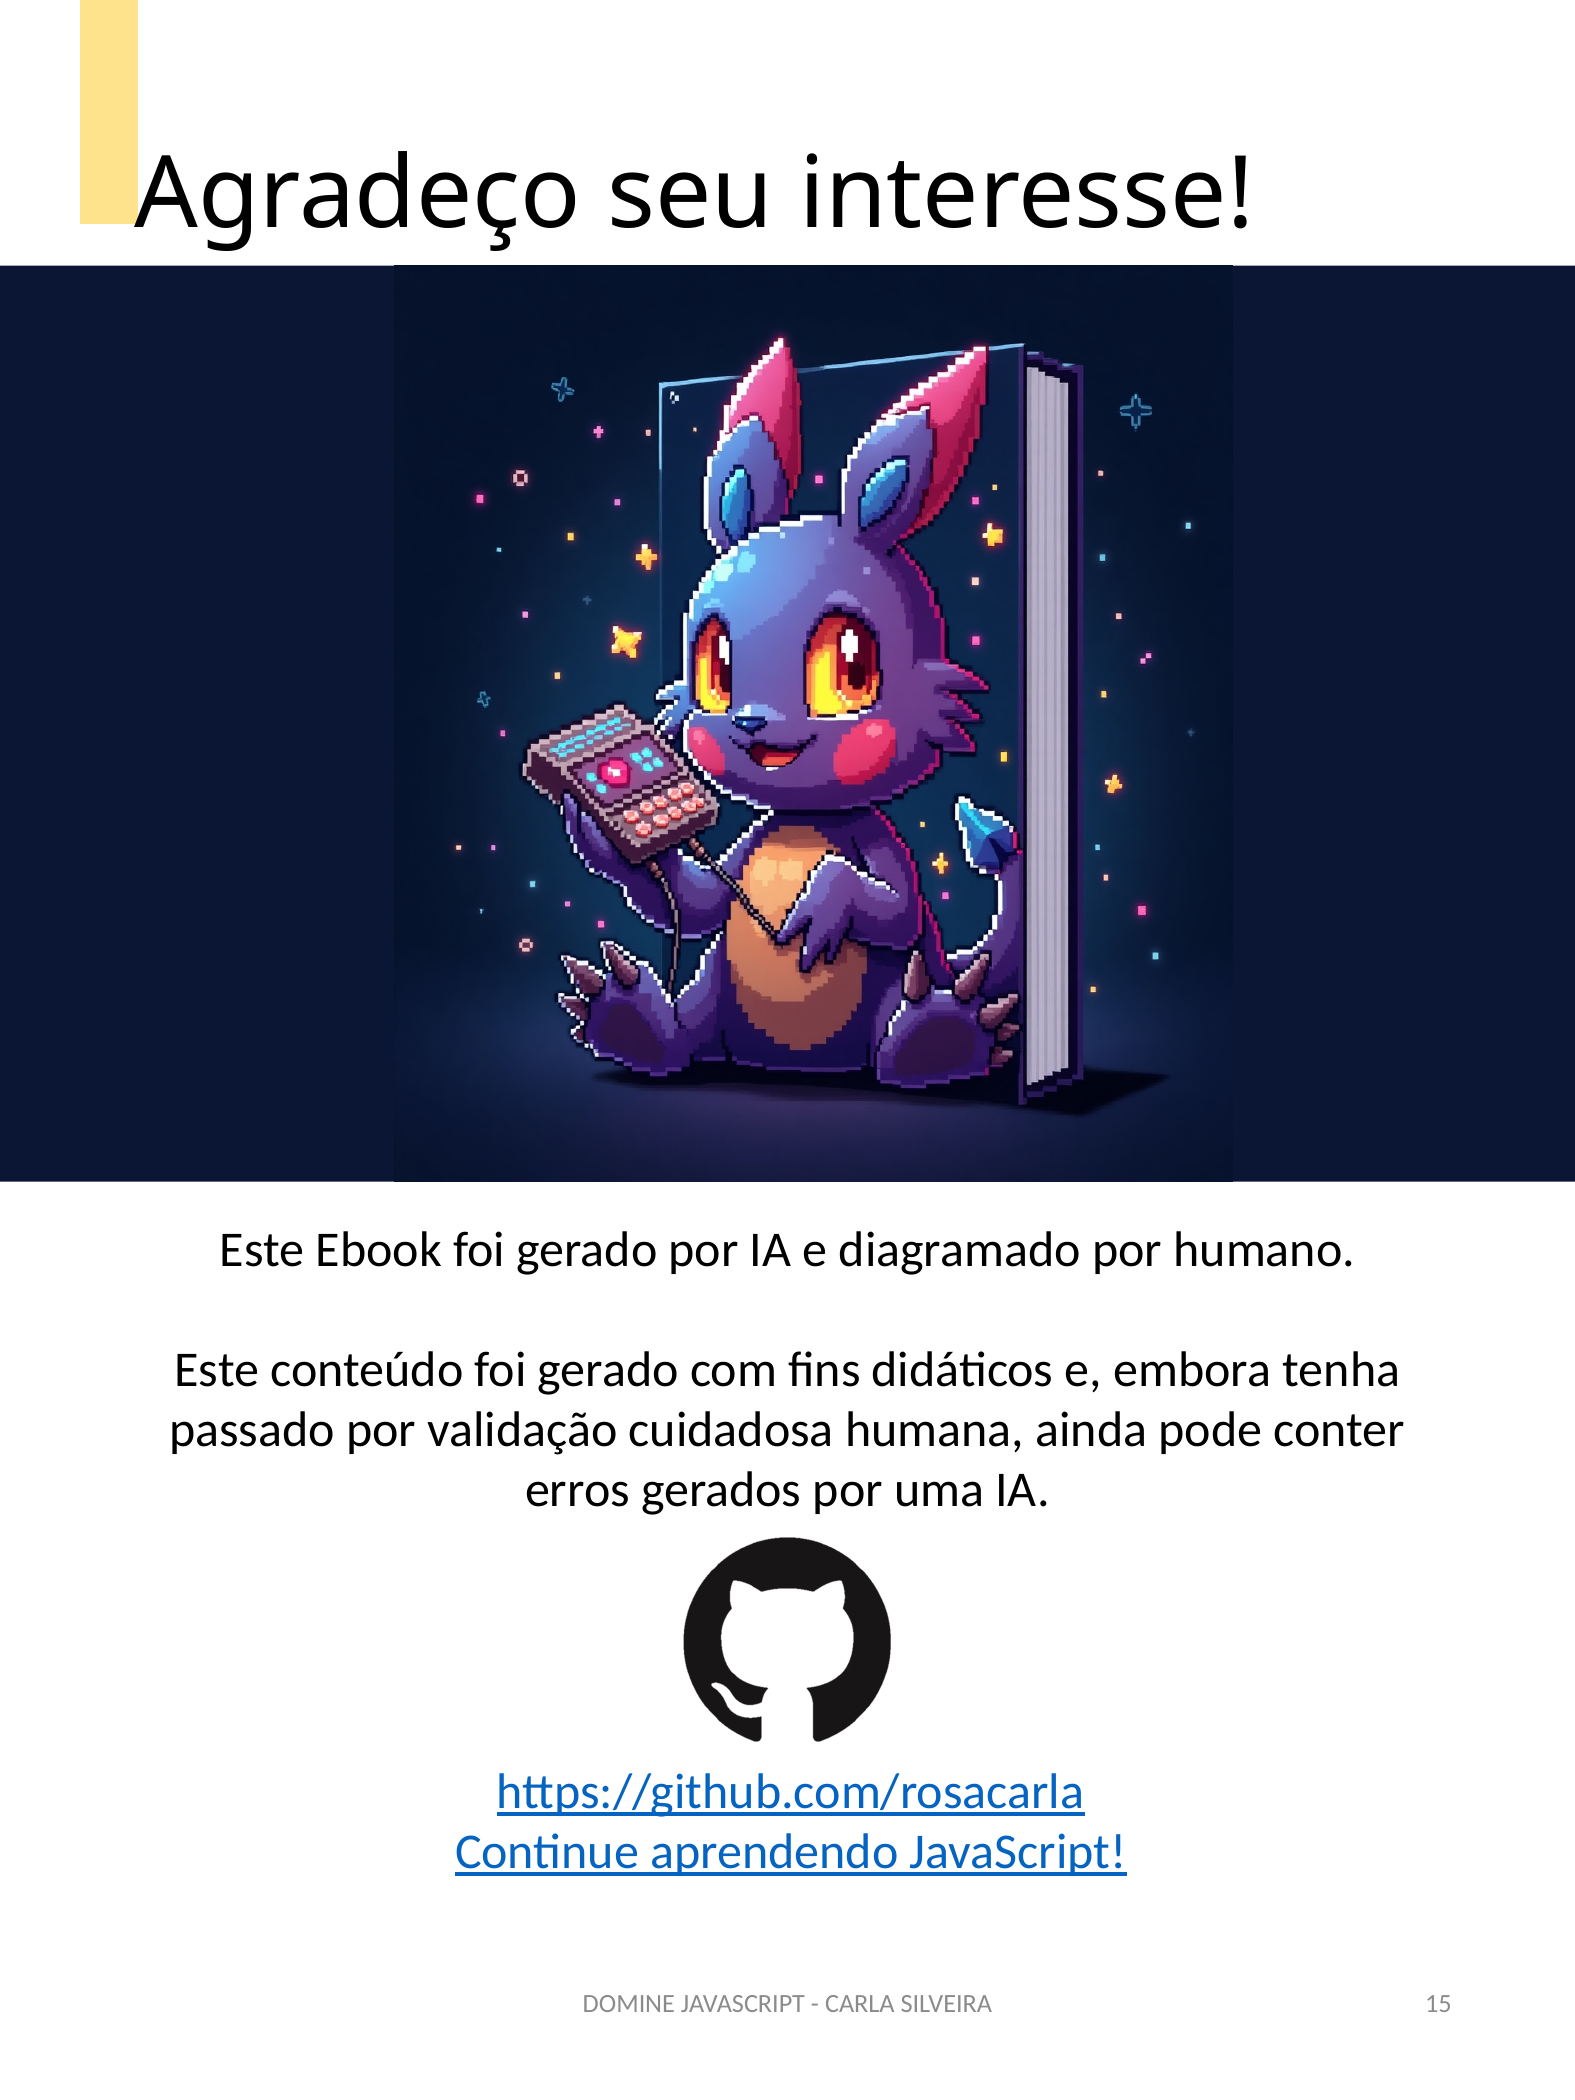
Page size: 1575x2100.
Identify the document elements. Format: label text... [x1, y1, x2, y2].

slide_number 15 [1112, 1946, 1467, 2059]
footer DOMINE JAVASCRIPT - CARLA SILVEIRA [521, 1946, 1054, 2059]
text_box https://github.com/rosacarla Continue aprendendo JavaScript! [114, 1751, 1467, 1887]
text_box [0, 265, 1575, 1183]
picture [394, 265, 1233, 1182]
text_box Este Ebook foi gerado por IA e diagramado por humano. Este conteúdo foi gerado com fins didáticos e, embora tenha passado por validação cuidadosa humana, ainda pode conter erros gerados por uma IA. [146, 1208, 1429, 1524]
picture [649, 1501, 925, 1777]
text_box [79, 0, 139, 225]
text_box Agradeço seu interesse! [107, 120, 1490, 375]
